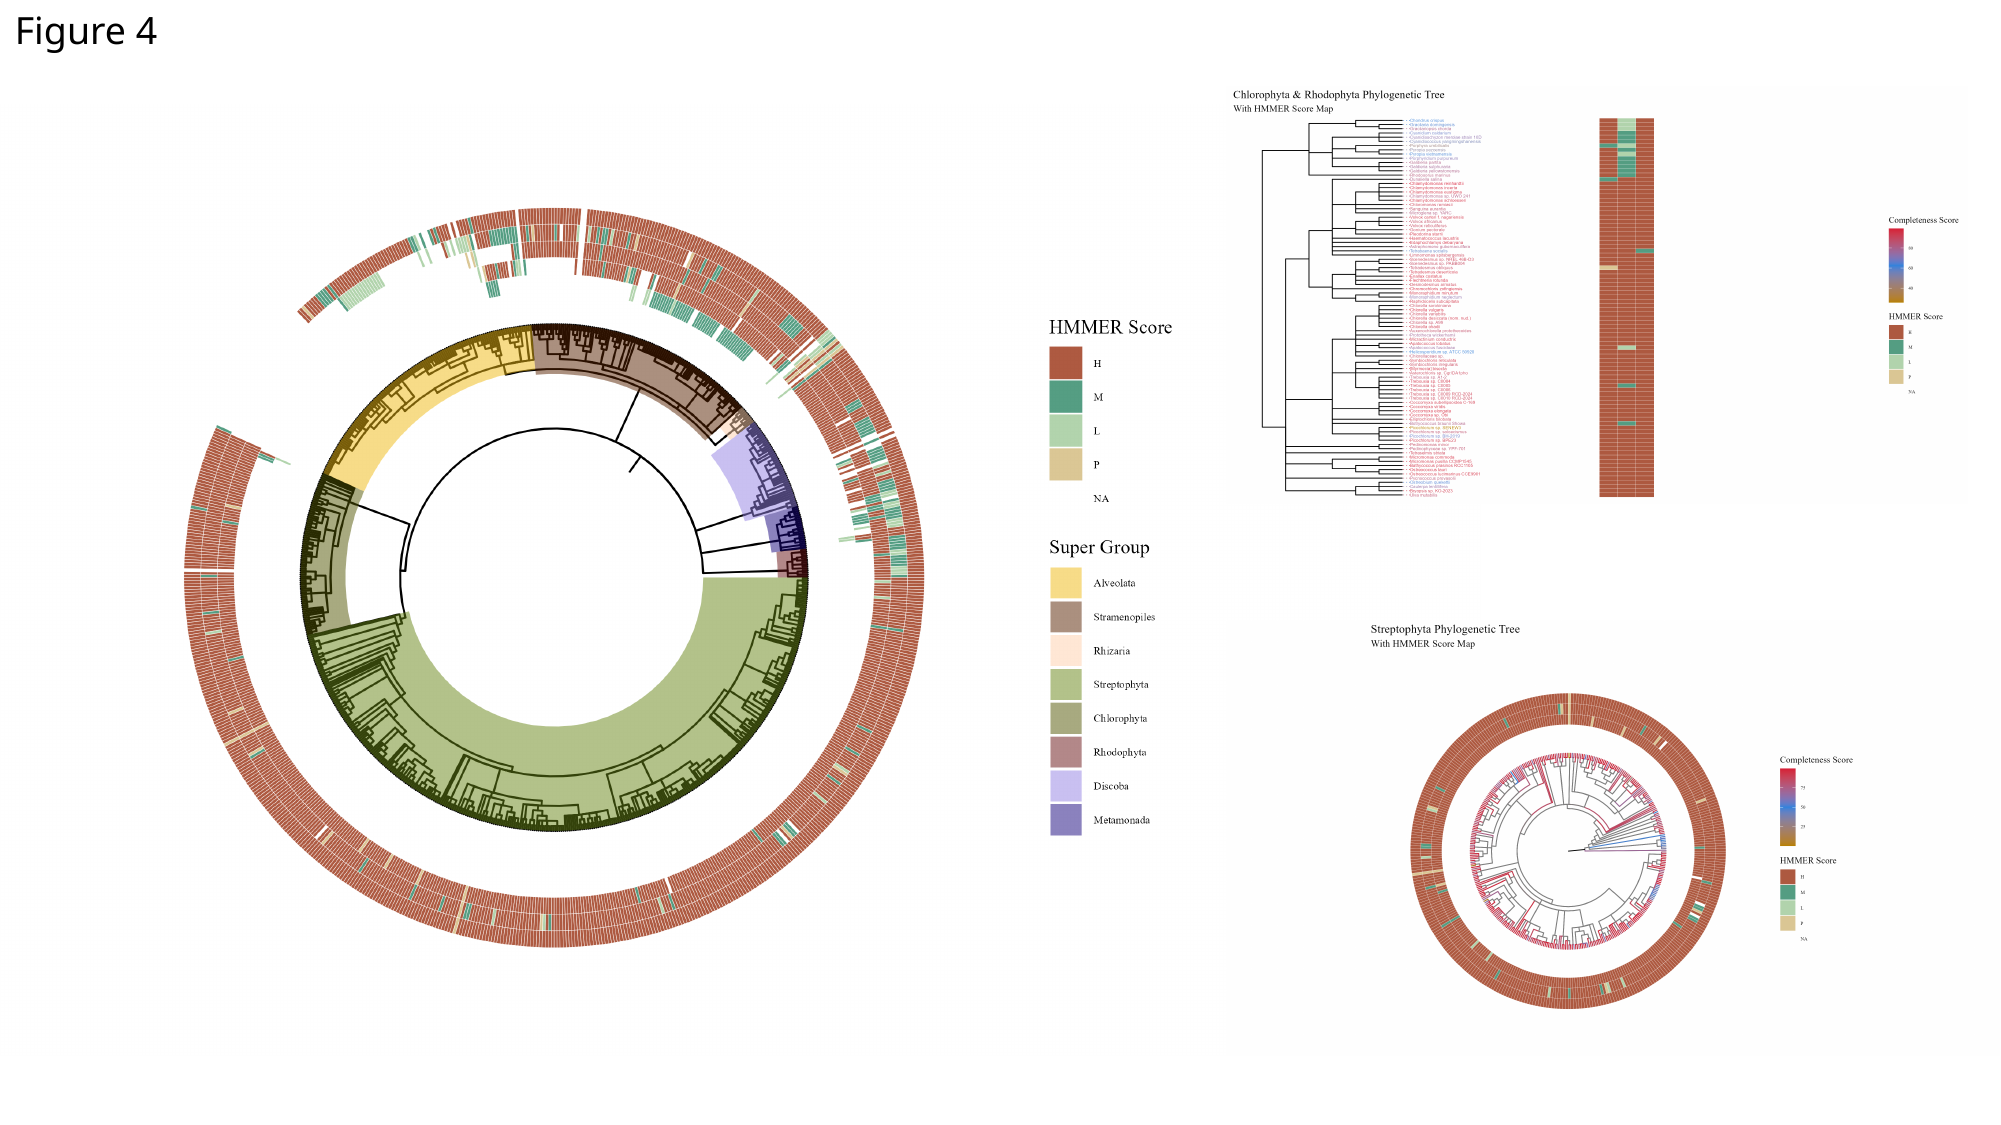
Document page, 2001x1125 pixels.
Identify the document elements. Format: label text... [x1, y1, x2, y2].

text_box Figure 4 [0, 0, 648, 60]
picture [0, 86, 2000, 1057]
